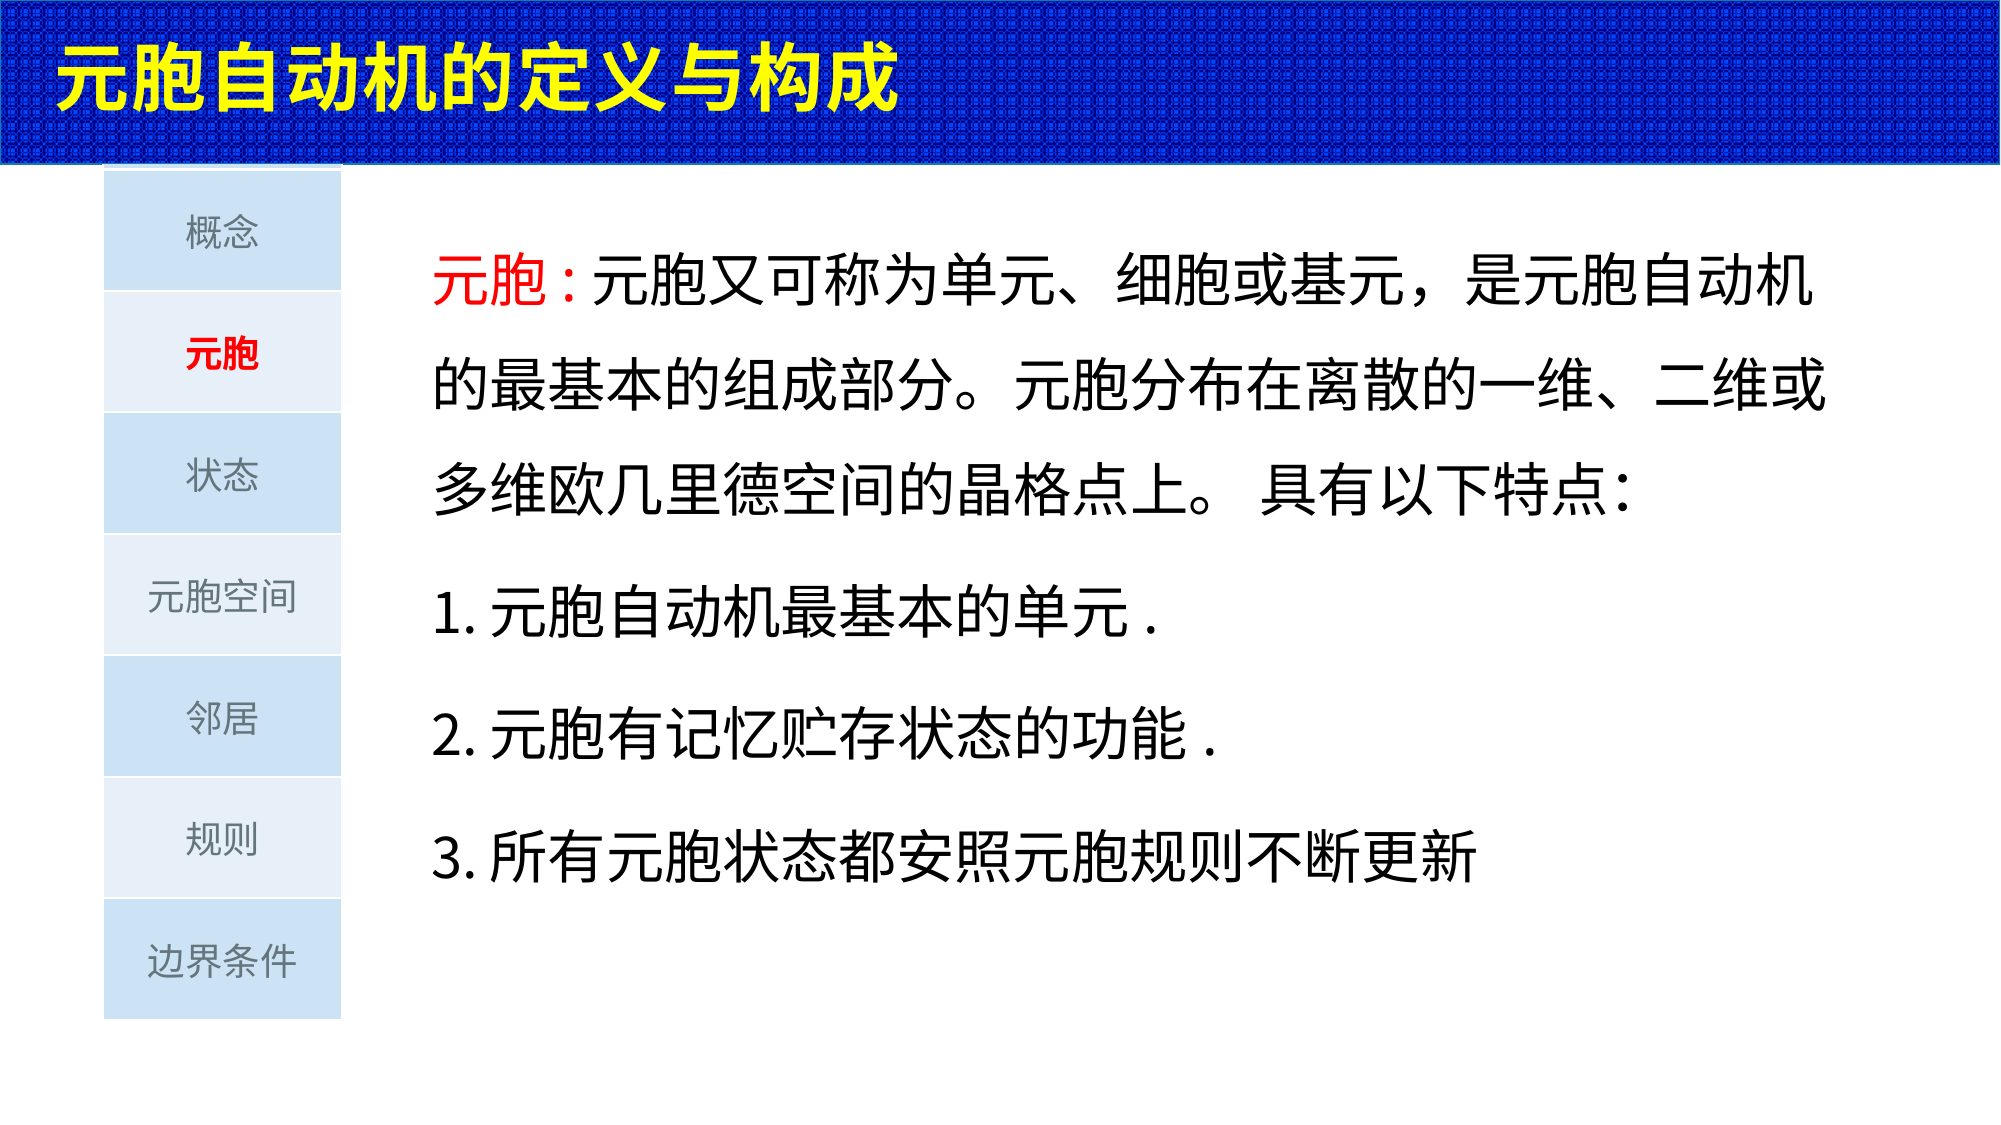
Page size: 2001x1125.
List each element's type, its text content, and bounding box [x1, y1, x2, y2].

table_cell 规则 [104, 778, 341, 897]
table_cell 状态 [104, 413, 341, 533]
table_header 概念 [104, 219, 341, 290]
table_cell 邻居 [104, 656, 341, 776]
title 元胞自动机的定义与构成 [52, 28, 1031, 219]
text_box 元胞:元胞又可称为单元、细胞或基元，是元胞自动机 的最基本的组成部分。元胞分布在离散的一维、二维或 多维欧几里德空间的晶格点上。 具有以下特点： 元胞自动机最基本的单元. 元胞有记忆贮存状态的功能. 所有元胞状态都安照元胞规则不断更新 [429, 205, 1834, 890]
picture [1, 1, 1999, 163]
table_cell 边界条件 [104, 899, 341, 1019]
table_cell 元胞 [104, 292, 341, 411]
table_cell 元胞空间 [104, 535, 341, 654]
